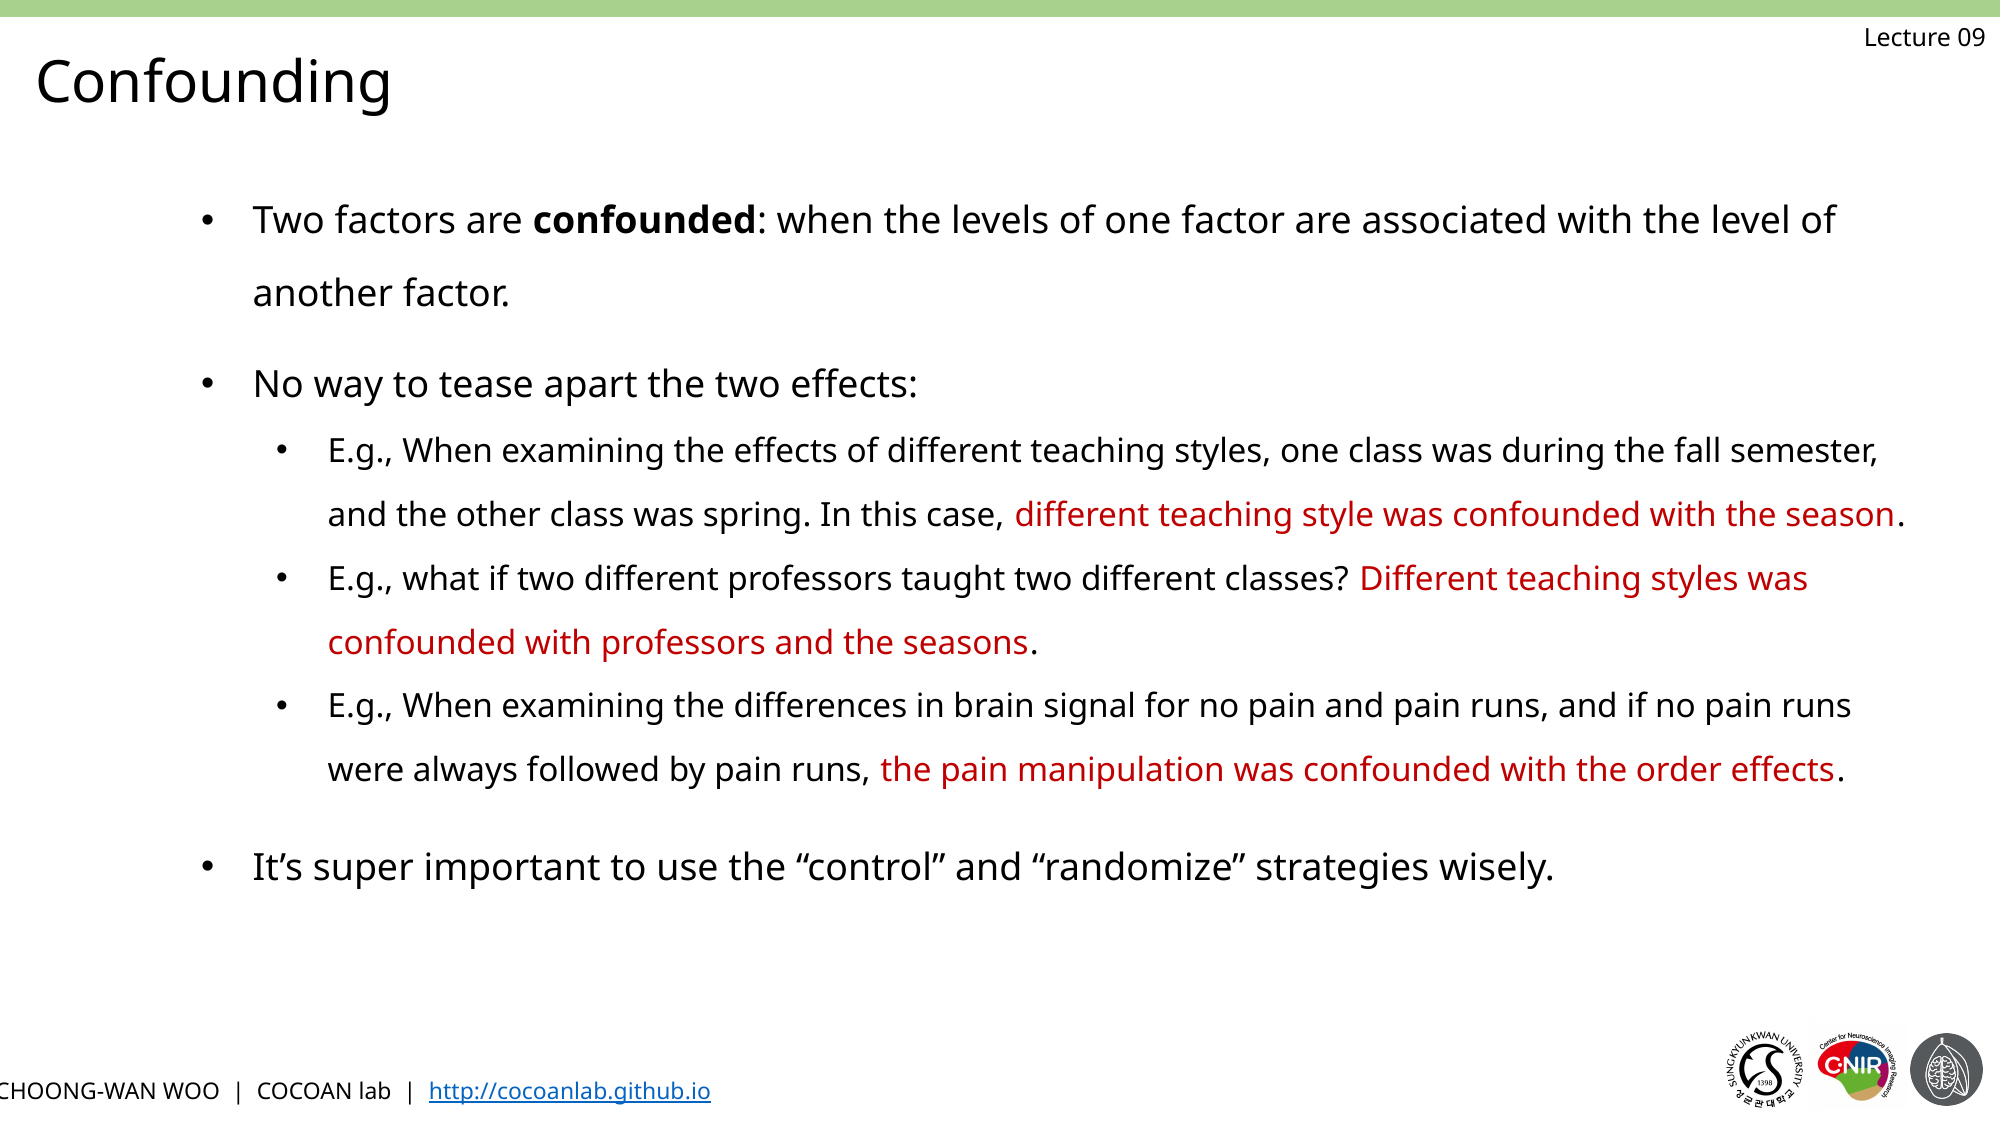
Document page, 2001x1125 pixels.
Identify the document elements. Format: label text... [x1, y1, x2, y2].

text_box CHOONG-WAN WOO | COCOAN lab | http://cocoanlab.github.io [0, 1069, 727, 1116]
text_box [0, 0, 2000, 18]
text_box Lecture 09 [1623, 13, 2000, 59]
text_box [1709, 1014, 1983, 1125]
text_box Confounding [20, 36, 408, 122]
text_box Two factors are confounded: when the levels of one factor are associated with the level of another factor. No way to tease apart the two effects: E.g., When examining the effects of different teaching styles, one class was during the fall semester, and the other class was spring. In this case, different teaching style was confounded with the season. E.g., what if two different professors taught two different classes? Different teaching styles was confounded with professors and the seasons. E.g., When examining the differences in brain signal for no pain and pain runs, and if no pain runs were always followed by pain runs, the pain manipulation was confounded with the order effects. It’s super important to use the “control” and “randomize” strategies wisely. [186, 162, 1935, 896]
